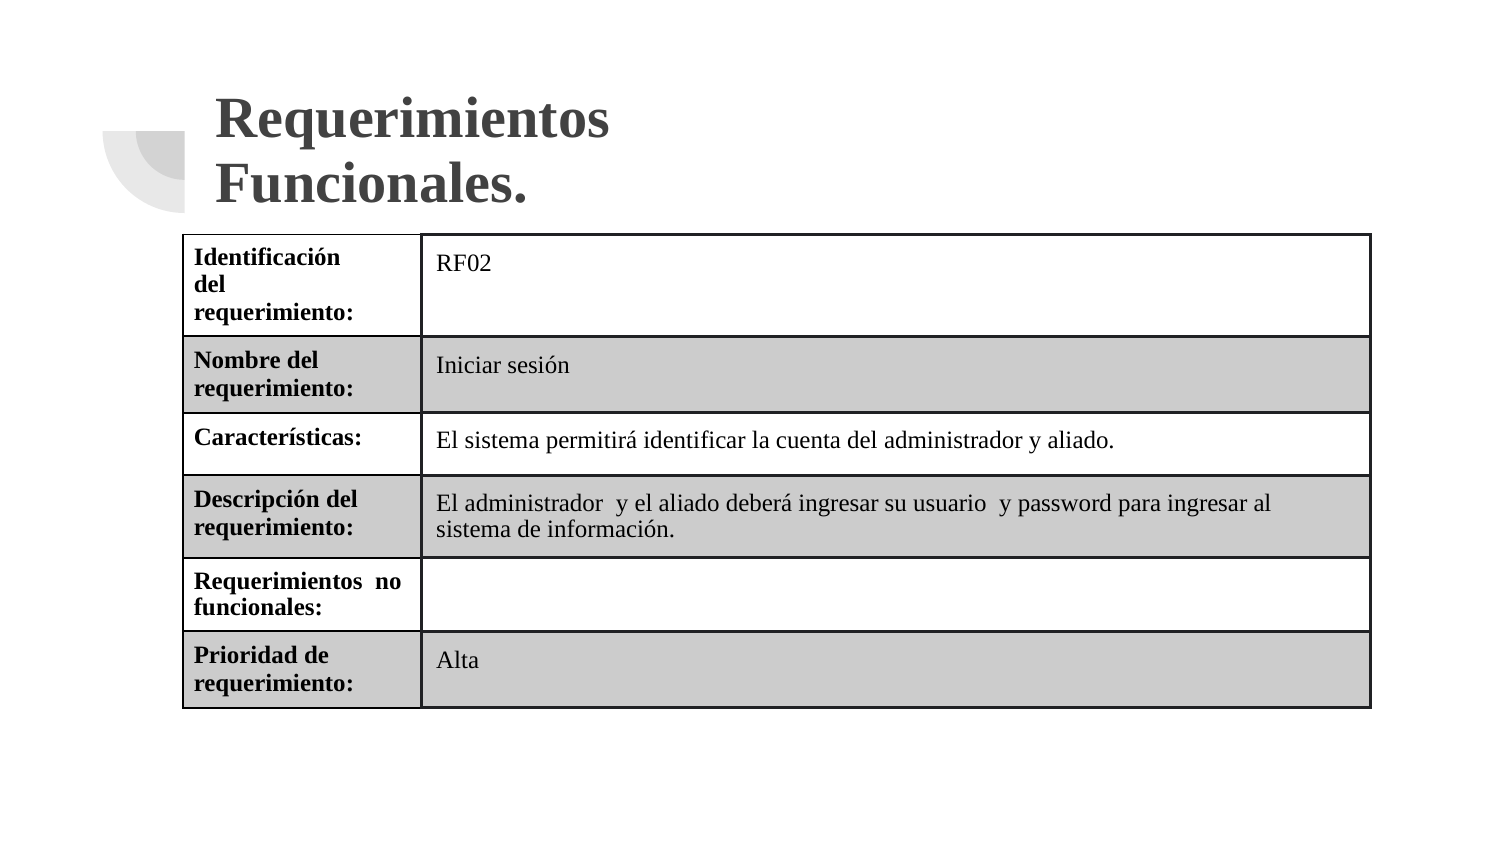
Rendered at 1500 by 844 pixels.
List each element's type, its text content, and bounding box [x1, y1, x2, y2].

table_cell Prioridad de requerimiento: [184, 632, 420, 707]
table_cell Alta [423, 633, 1369, 706]
table_cell Iniciar sesión [423, 338, 1369, 411]
title Requerimientos Funcionales. [200, 70, 1354, 234]
table_cell Nombre del requerimiento: [184, 337, 420, 412]
table_cell El sistema permitirá identificar la cuenta del administrador y aliado. [423, 414, 1369, 474]
table_cell [423, 559, 1369, 630]
table_cell Descripción del requerimiento: [184, 476, 420, 557]
table_header Identificación del requerimiento: [184, 235, 420, 335]
table_header RF02 [423, 236, 1369, 335]
table_cell Requerimientos no funcionales: [184, 559, 420, 630]
table_cell El administrador y el aliado deberá ingresar su usuario y password para ingresar al sistema de información. [423, 477, 1369, 556]
table_cell Características: [184, 414, 420, 474]
